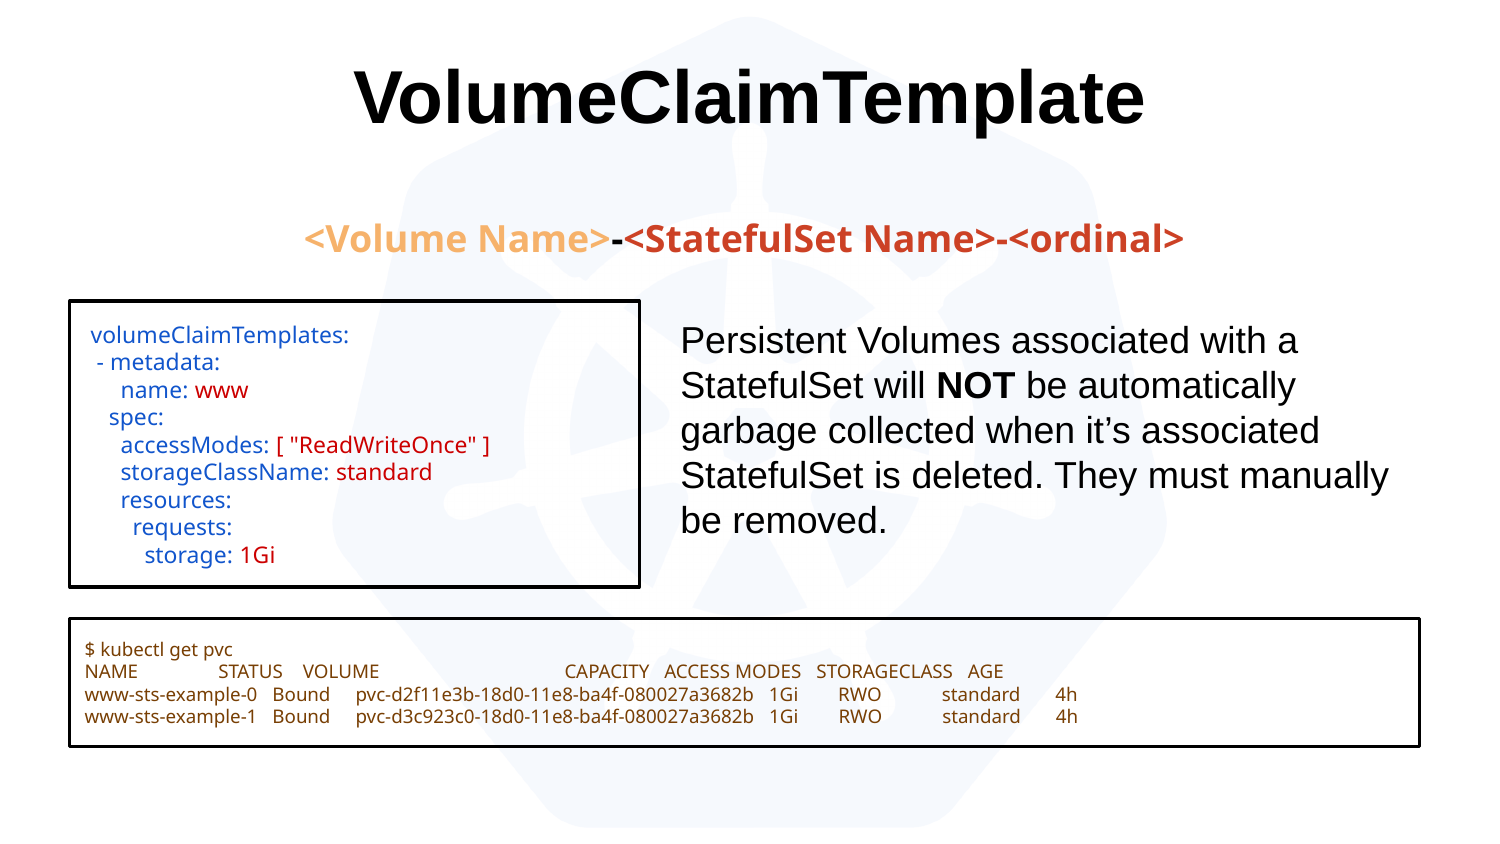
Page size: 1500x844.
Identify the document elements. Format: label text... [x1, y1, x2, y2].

text_box $ kubectl get pvc NAME STATUS VOLUME CAPACITY ACCESS MODES STORAGECLASS AGE www-sts-example-0 Bound pvc-d2f11e3b-18d0-11e8-ba4f-080027a3682b 1Gi RWO standard 4h www-sts-example-1 Bound pvc-d3c923c0-18d0-11e8-ba4f-080027a3682b 1Gi RWO standard 4h [69, 618, 1420, 747]
list volumeClaimTemplates: - metadata: name: www spec: accessModes: [ "ReadWriteOnce" ] storageClassName: standard resources: requests: storage: 1Gi [69, 301, 640, 587]
text_box <Volume Name>-<StatefulSet Name>-<ordinal> [198, 201, 1291, 275]
title VolumeClaimTemplate [75, 33, 1425, 175]
text_box Persistent Volumes associated with a StatefulSet will NOT be automatically garbage collected when it’s associated StatefulSet is deleted. They must manually be removed. [665, 301, 1420, 563]
